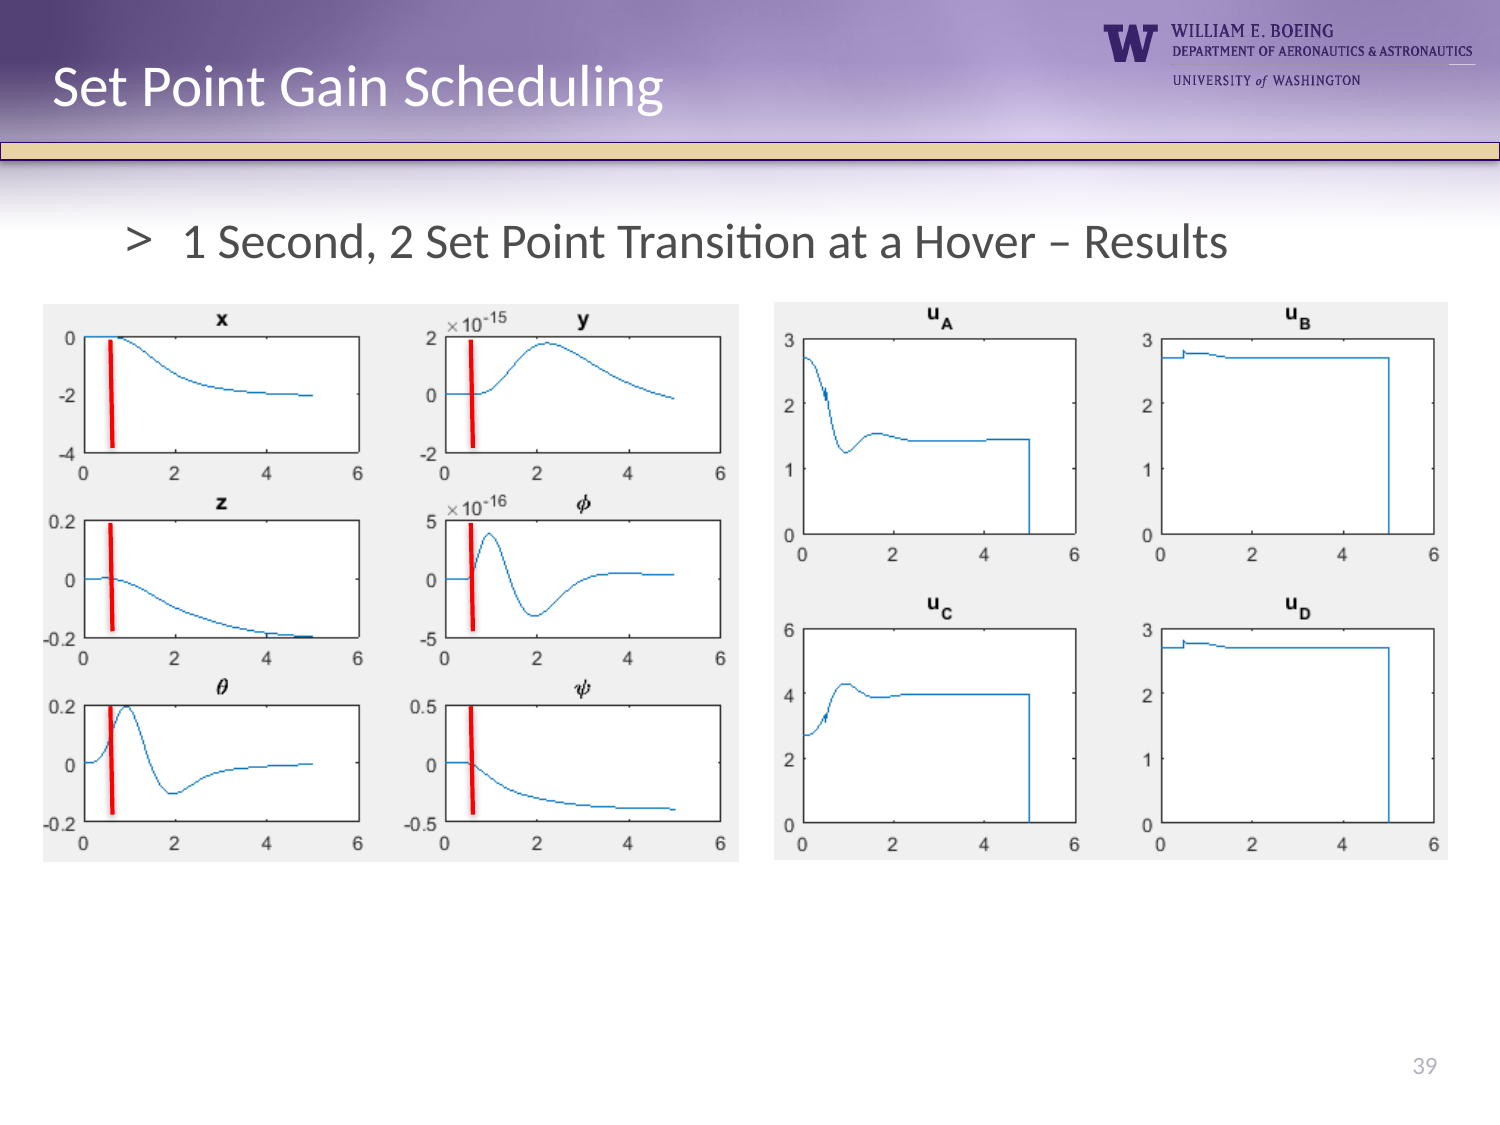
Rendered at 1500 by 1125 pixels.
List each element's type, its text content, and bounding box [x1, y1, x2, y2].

list 1 Second, 2 Set Point Transition at a Hover – Results [110, 201, 1500, 1017]
slide_number 39 [1102, 1034, 1453, 1095]
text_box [470, 522, 474, 632]
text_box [470, 339, 474, 449]
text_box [470, 705, 474, 815]
picture [774, 301, 1449, 860]
picture [0, 161, 1500, 1125]
picture [0, 0, 1500, 142]
list Set Point Gain Scheduling [37, 48, 1380, 128]
